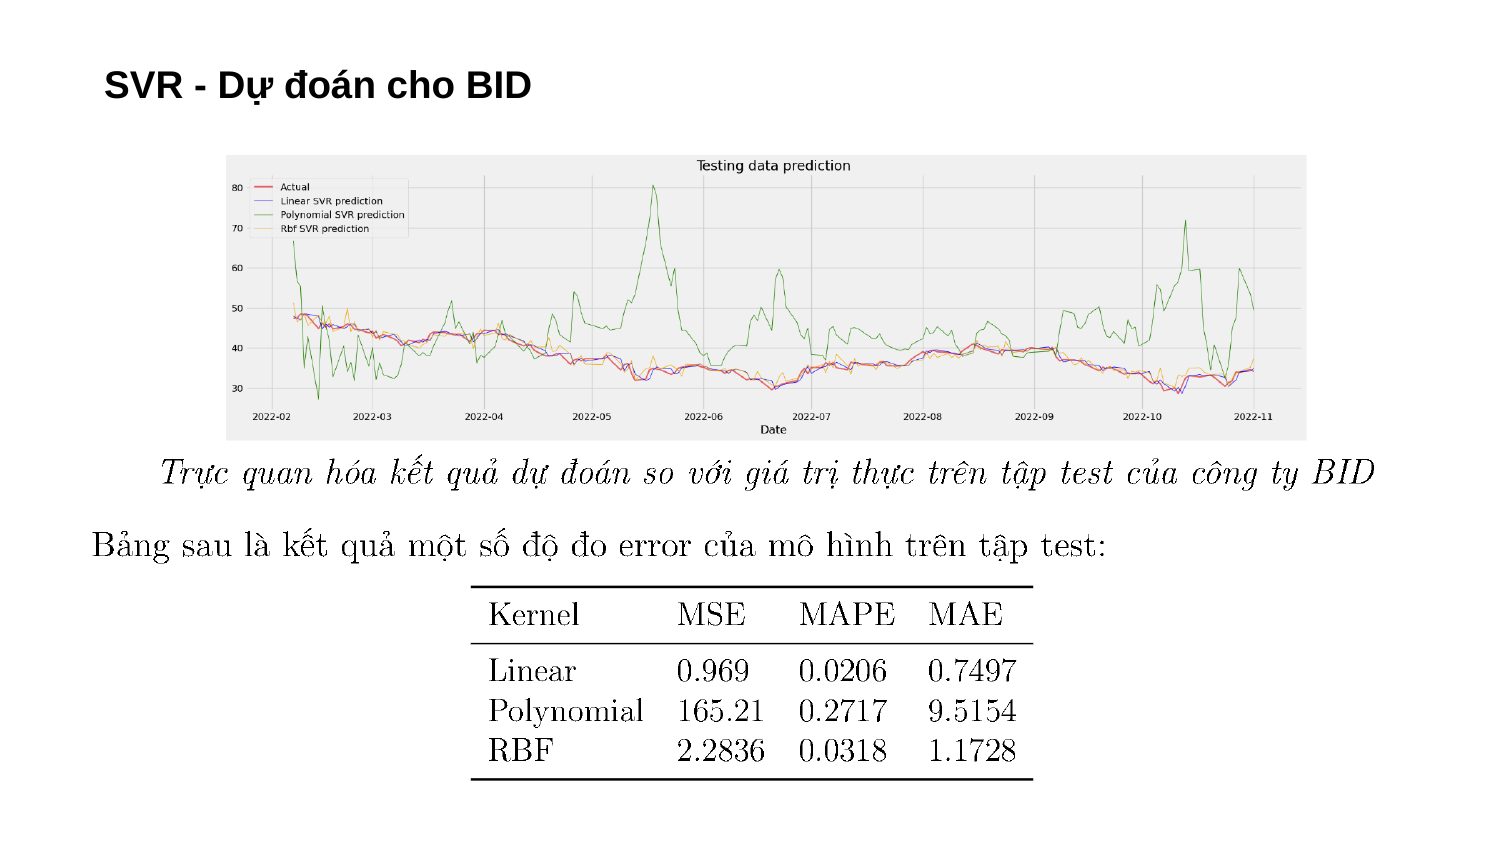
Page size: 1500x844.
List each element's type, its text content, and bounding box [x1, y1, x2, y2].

picture [82, 142, 1384, 792]
text_box SVR - Dự đoán cho BID [89, 45, 582, 122]
